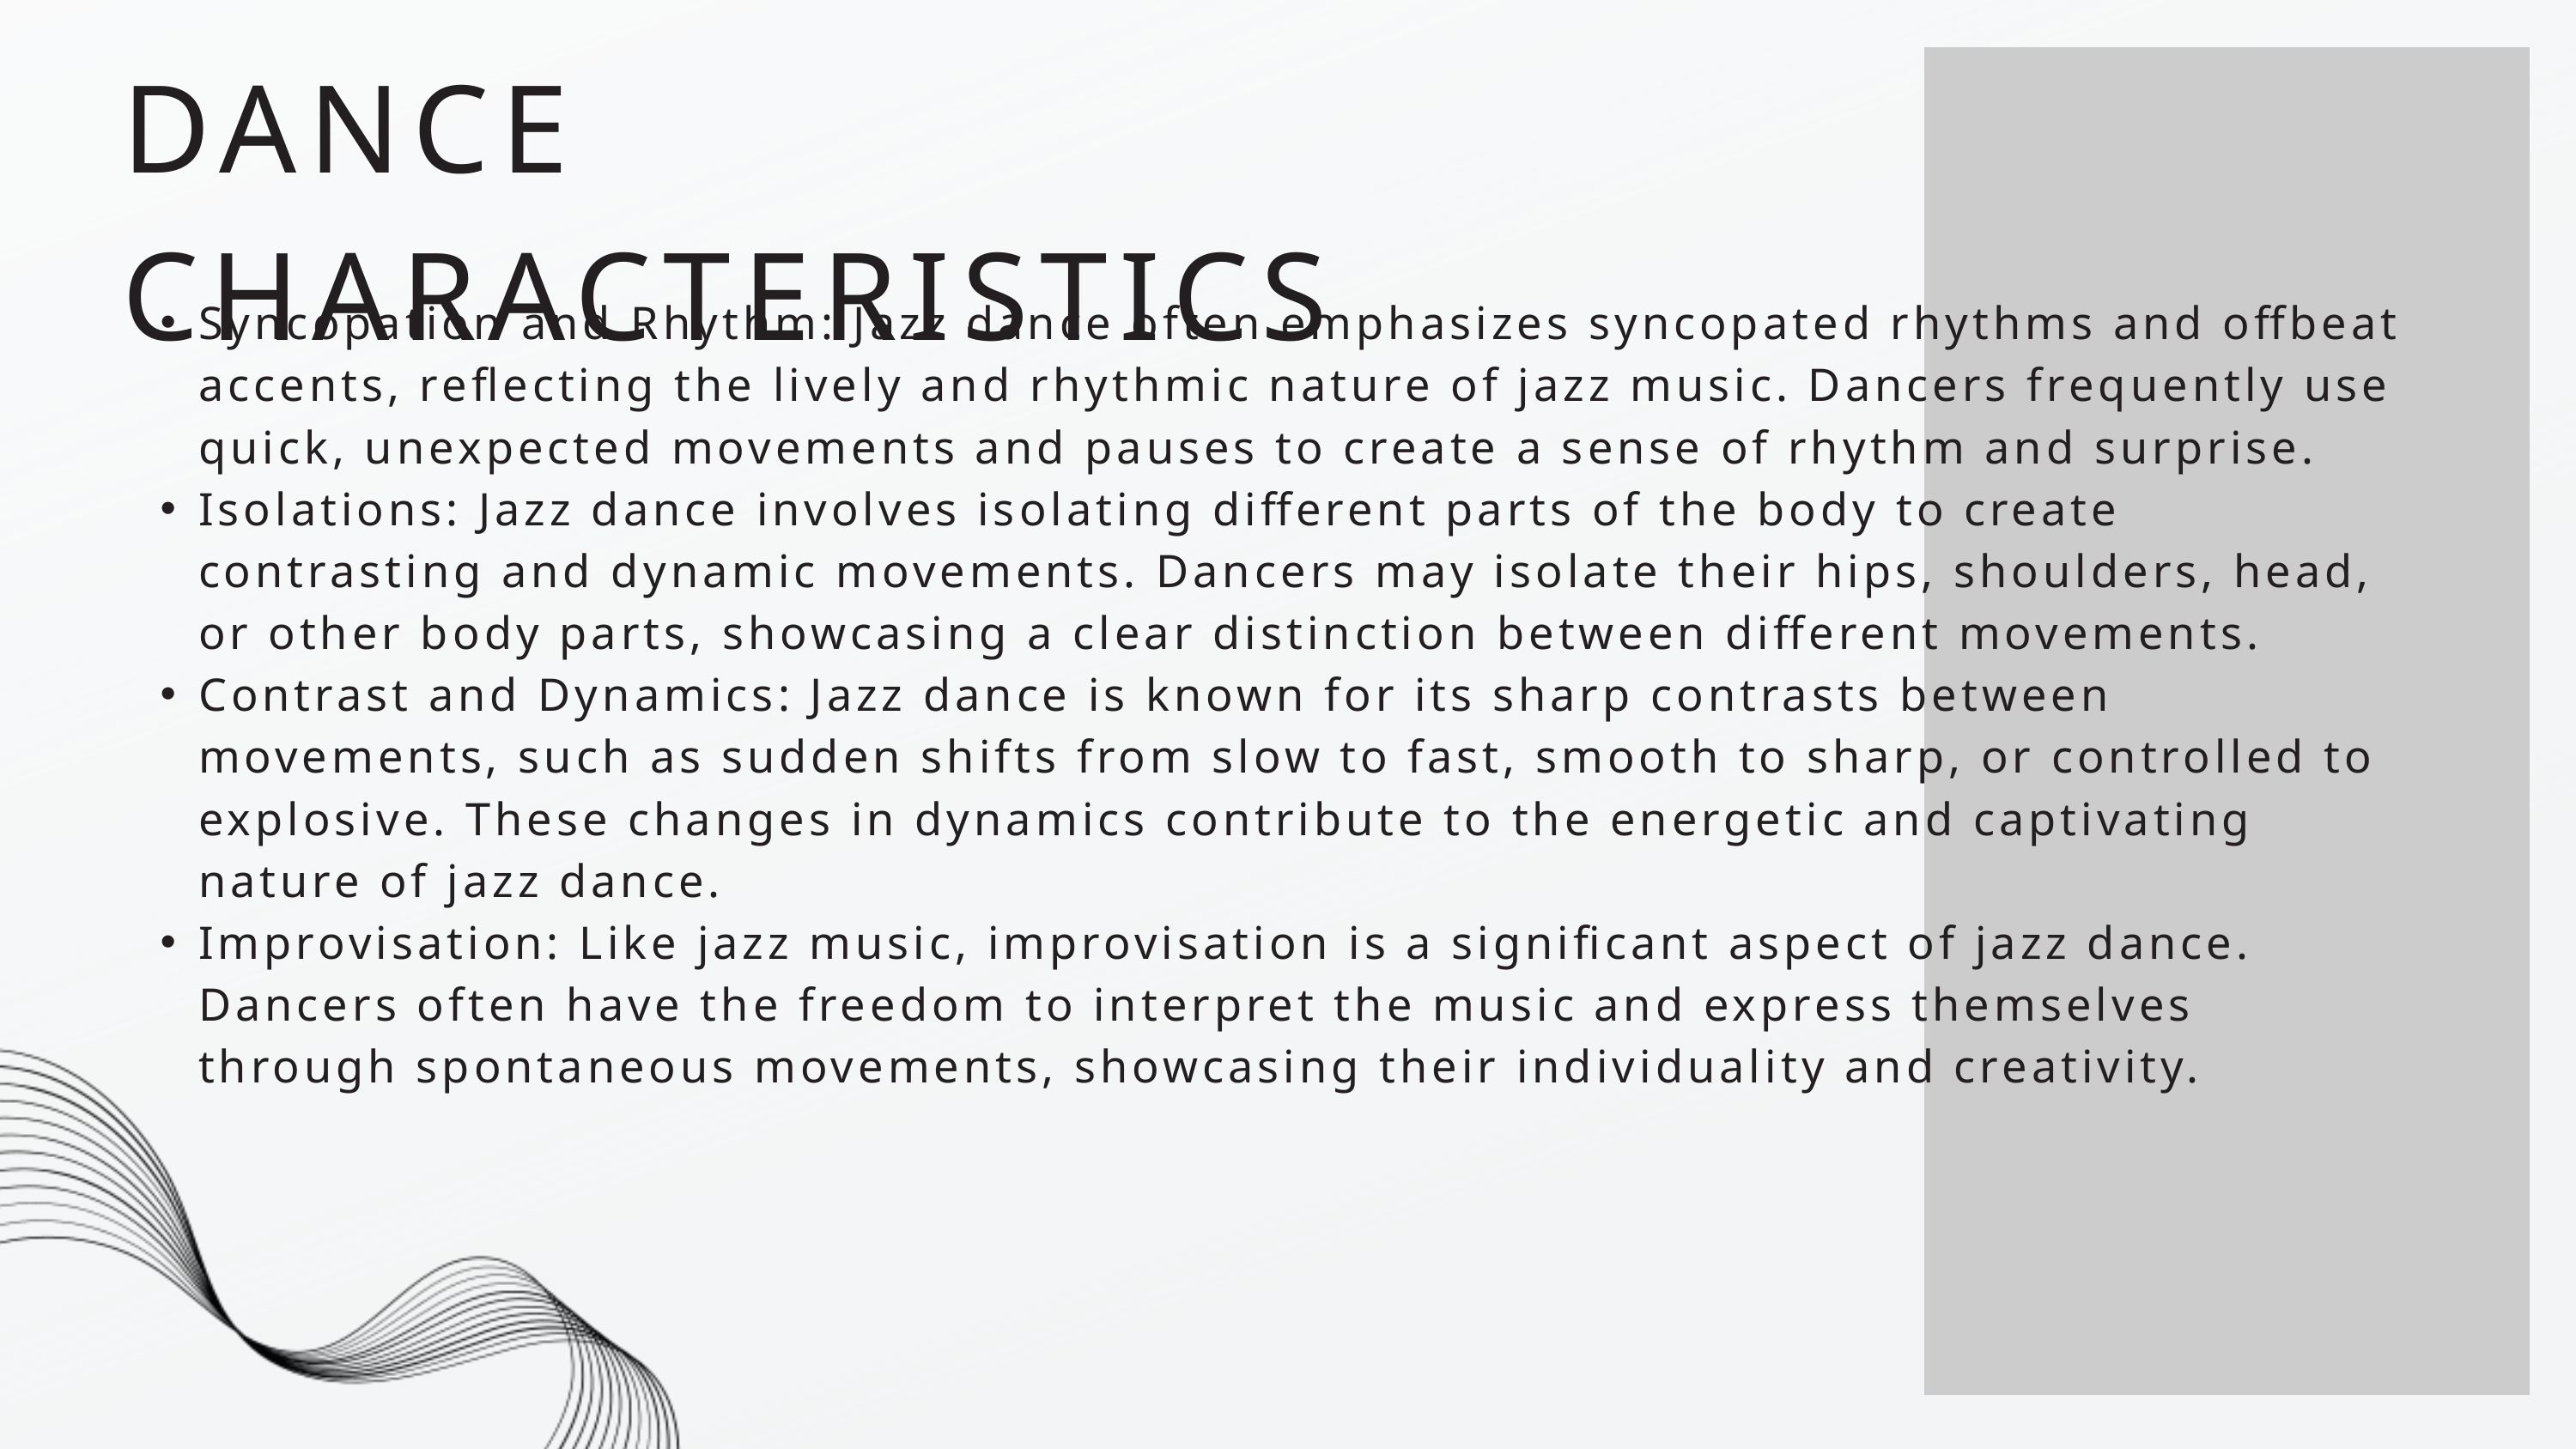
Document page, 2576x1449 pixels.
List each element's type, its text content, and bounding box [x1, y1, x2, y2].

text_box [0, 0, 2576, 1449]
text_box [0, 1034, 682, 1449]
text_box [1924, 47, 2530, 1396]
text_box DANCE CHARACTERISTICS [122, 29, 1676, 287]
text_box Syncopation and Rhythm: Jazz dance often emphasizes syncopated rhythms and offbeat accents, reflecting the lively and rhythmic nature of jazz music. Dancers frequently use quick, unexpected movements and pauses to create a sense of rhythm and surprise. Isolations: Jazz dance involves isolating different parts of the body to create contrasting and dynamic movements. Dancers may isolate their hips, shoulders, head, or other body parts, showcasing a clear distinction between different movements. Contrast and Dynamics: Jazz dance is known for its sharp contrasts between movements, such as sudden shifts from slow to fast, smooth to sharp, or controlled to explosive. These changes in dynamics contribute to the energetic and captivating nature of jazz dance. Improvisation: Like jazz music, improvisation is a significant aspect of jazz dance. Dancers often have the freedom to interpret the music and express themselves through spontaneous movements, showcasing their individuality and creativity. [122, 287, 1918, 1155]
